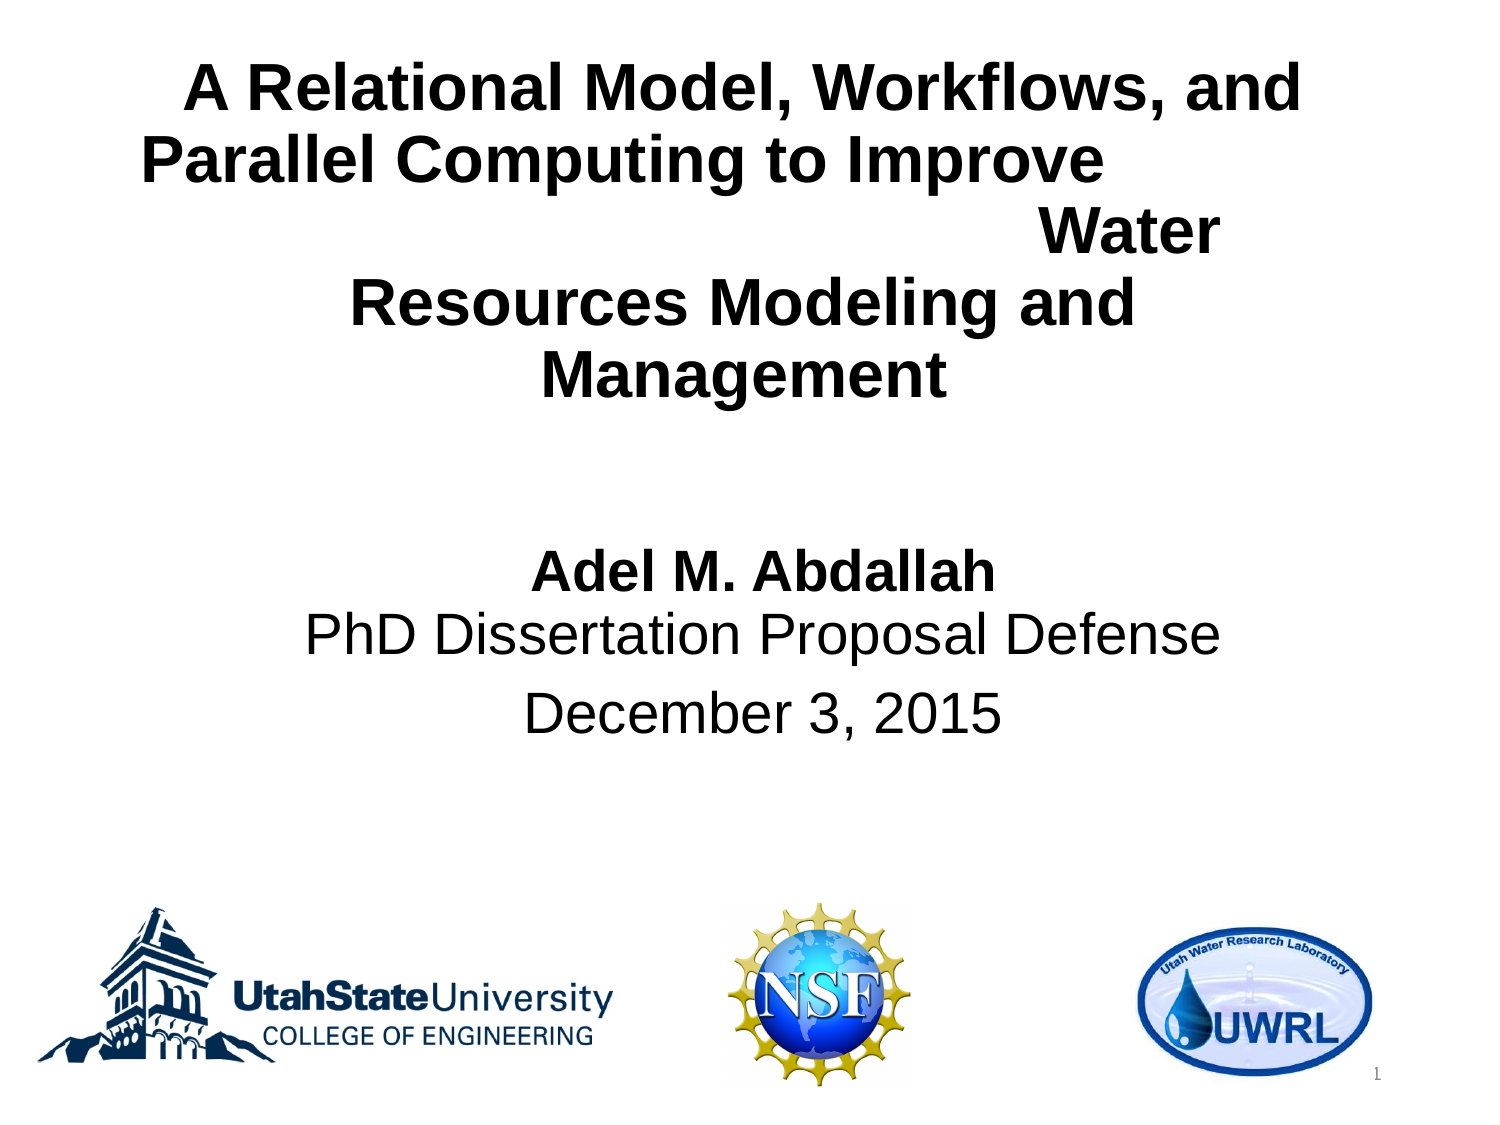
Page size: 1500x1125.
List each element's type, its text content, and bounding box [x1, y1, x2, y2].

title A Relational Model, Workflows, and Parallel Computing to Improve Water Resources Modeling and Management [125, 111, 1363, 420]
subtitle Adel M. Abdallah PhD Dissertation Proposal Defense December 3, 2015 [119, 537, 1409, 750]
slide_number 1 [1059, 1042, 1397, 1103]
picture [1130, 909, 1375, 1087]
picture [724, 899, 913, 1089]
picture [37, 907, 613, 1063]
